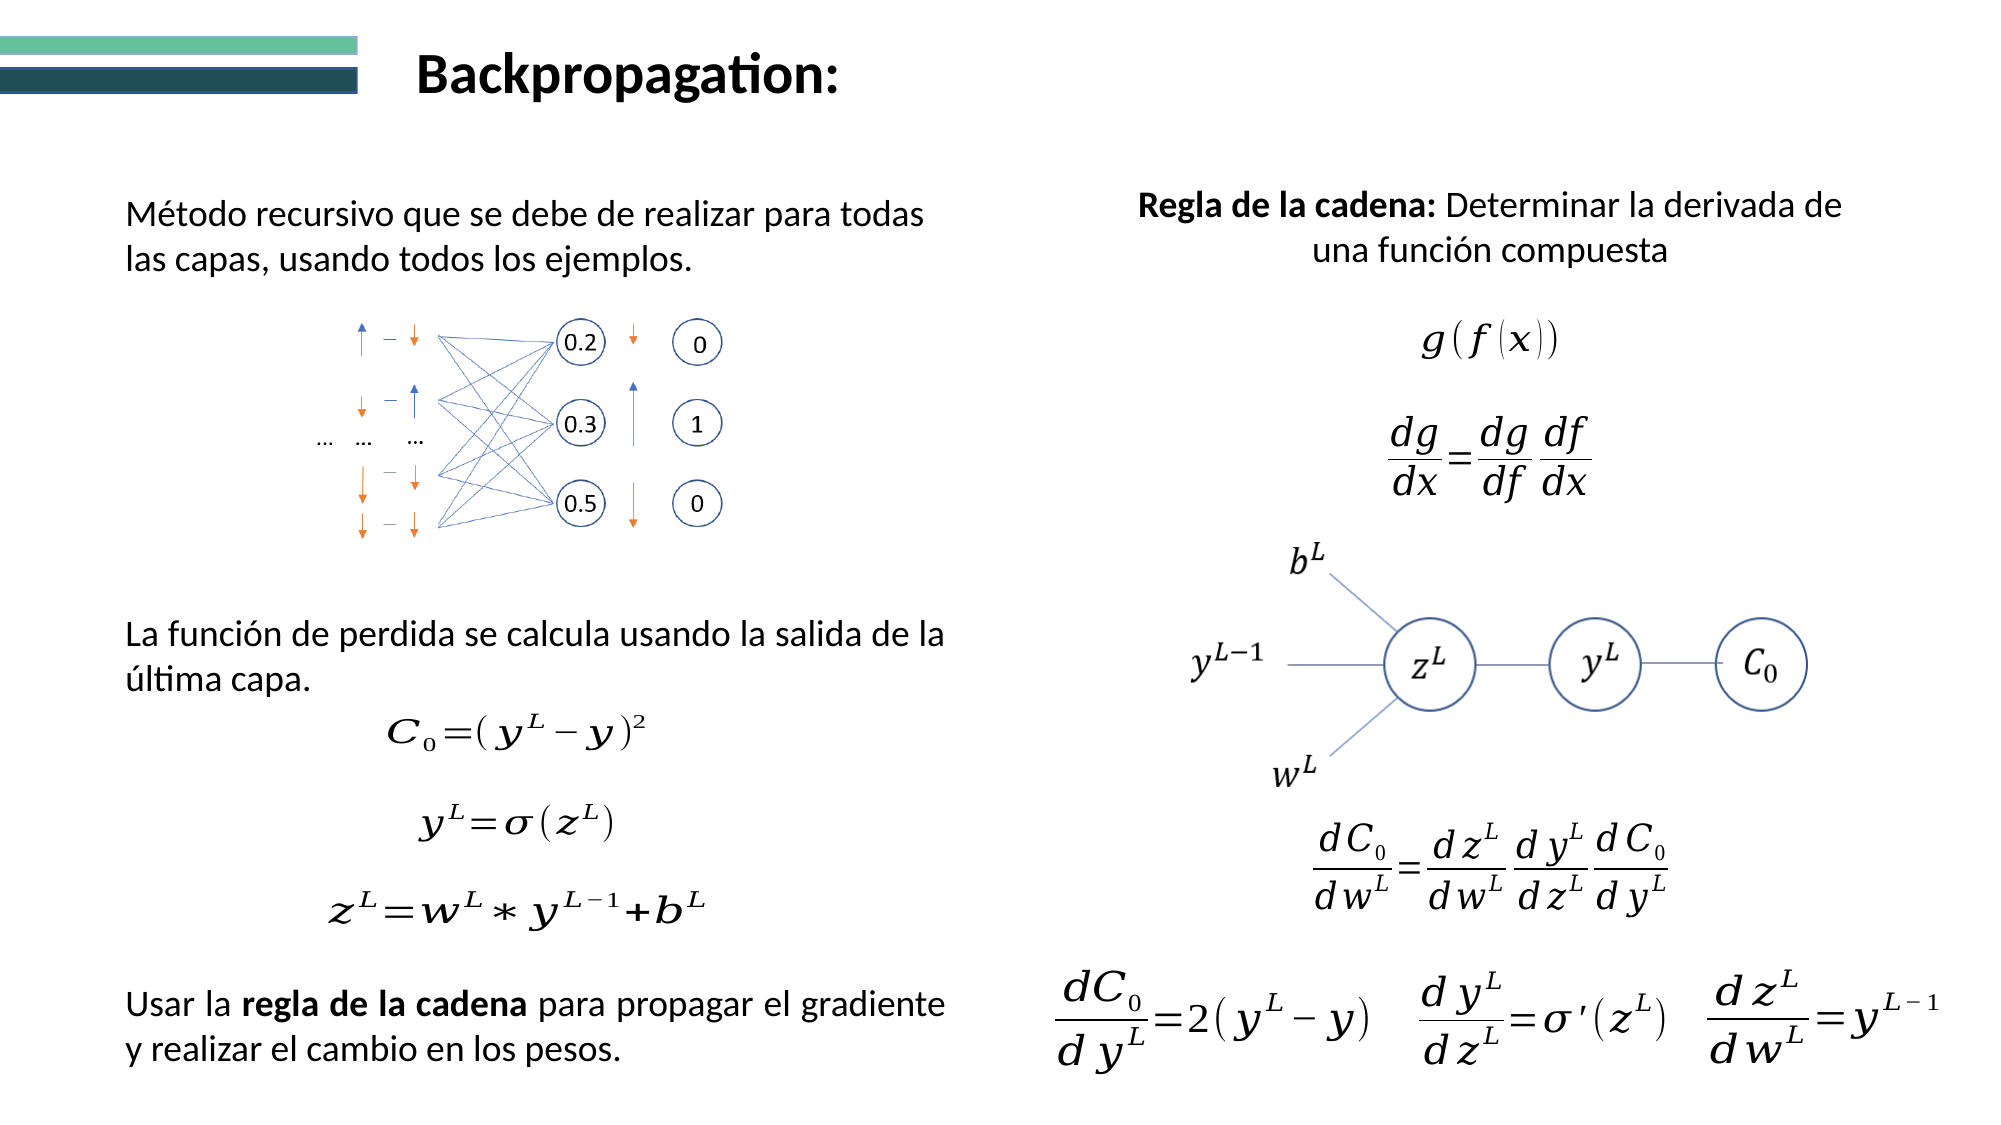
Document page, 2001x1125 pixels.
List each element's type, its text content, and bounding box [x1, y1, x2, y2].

text_box Regla de la cadena: Determinar la derivada de una función compuesta [1091, 172, 1890, 278]
text_box Backpropagation: [402, 27, 856, 113]
picture [299, 313, 734, 548]
text_box Método recursivo que se debe de realizar para todas las capas, usando todos los ejemplos. [110, 136, 962, 556]
text_box Usar la regla de la cadena para propagar el gradiente y realizar el cambio en los pesos. [110, 971, 962, 1077]
picture [1171, 528, 1808, 805]
text_box La función de perdida se calcula usando la salida de la última capa. [110, 556, 962, 707]
